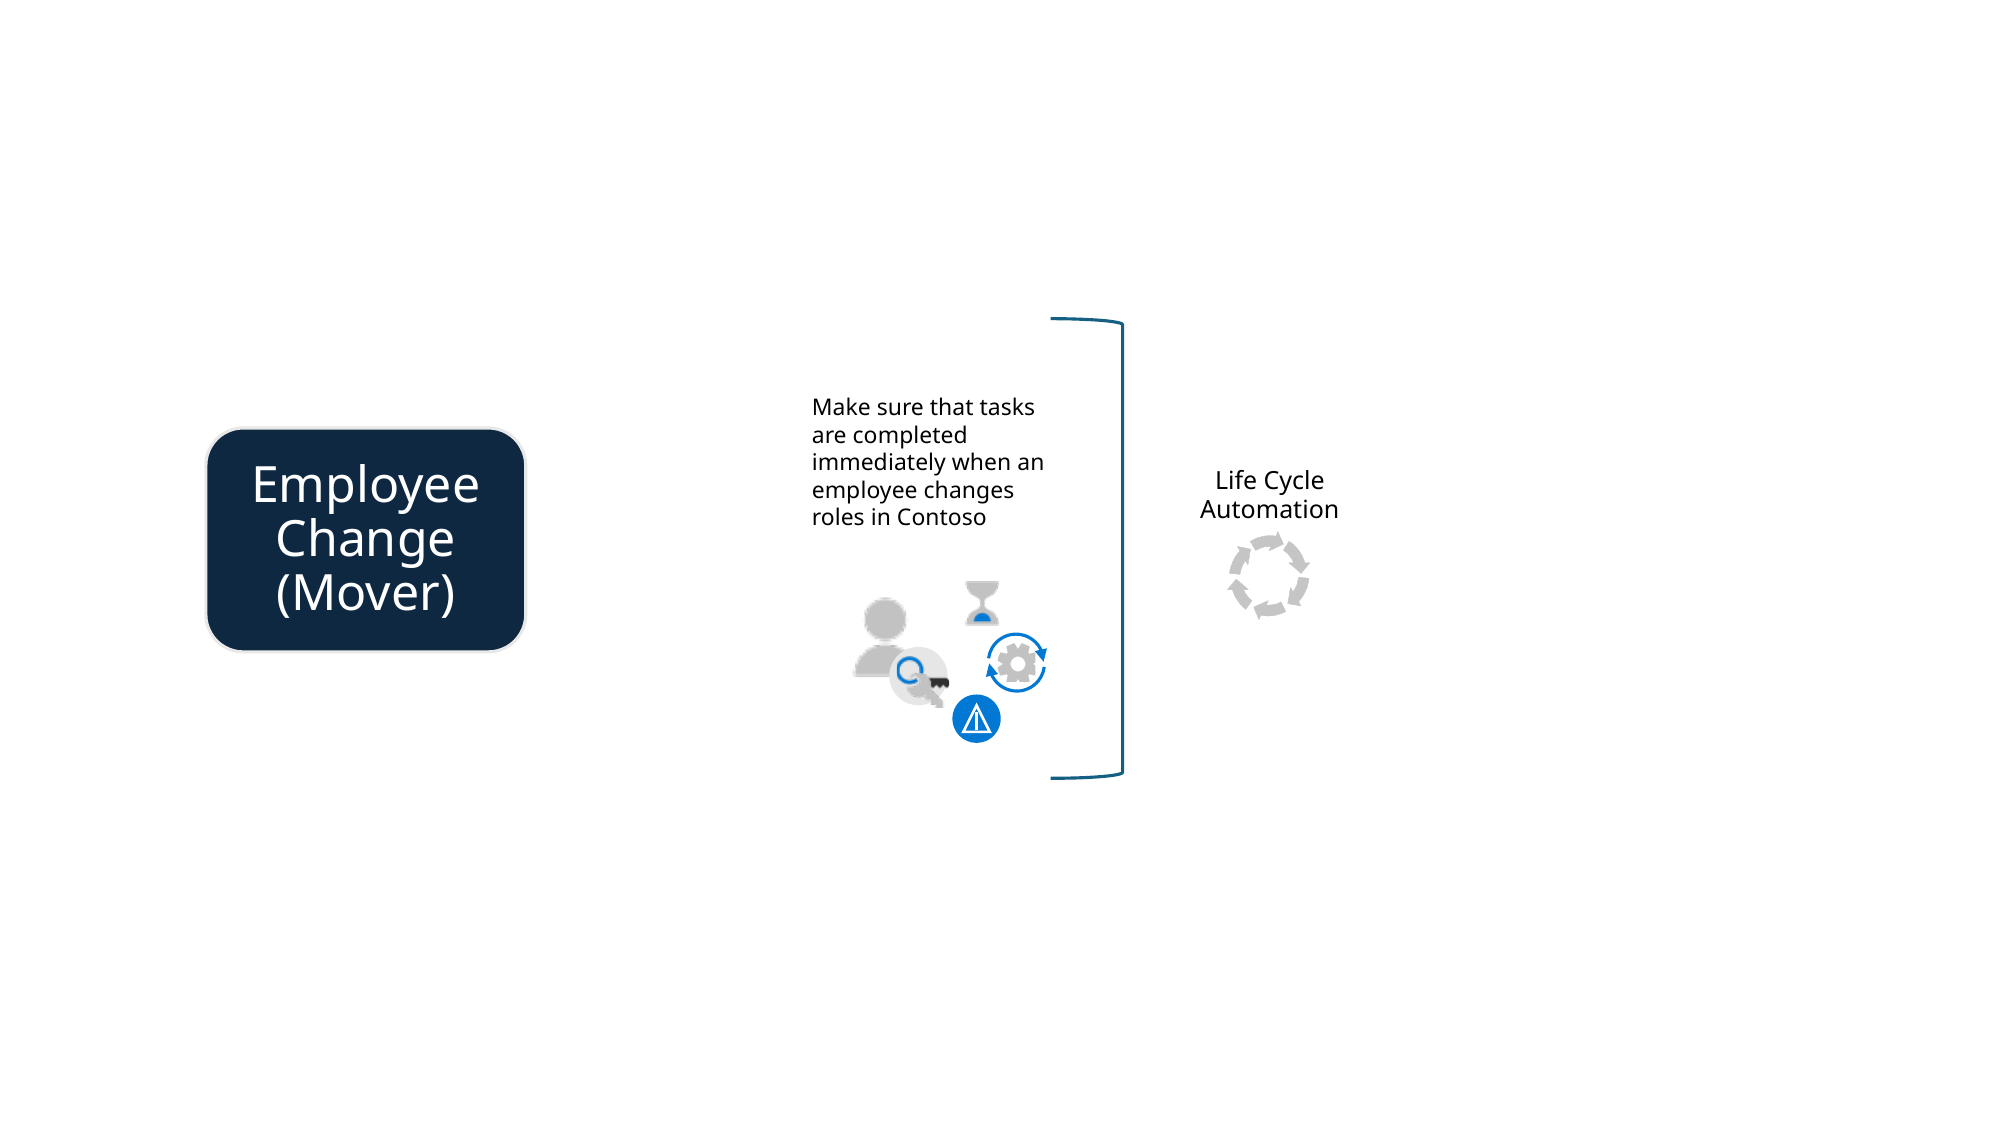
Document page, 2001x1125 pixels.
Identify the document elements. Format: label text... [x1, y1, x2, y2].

text_box Make sure that tasks are completed immediately when an employee changes roles in Contoso [797, 385, 1078, 538]
text_box Life Cycle Automation [1125, 458, 1436, 543]
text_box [834, 575, 1046, 744]
picture [1226, 530, 1310, 621]
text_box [205, 427, 527, 653]
text_box [1050, 317, 1125, 780]
